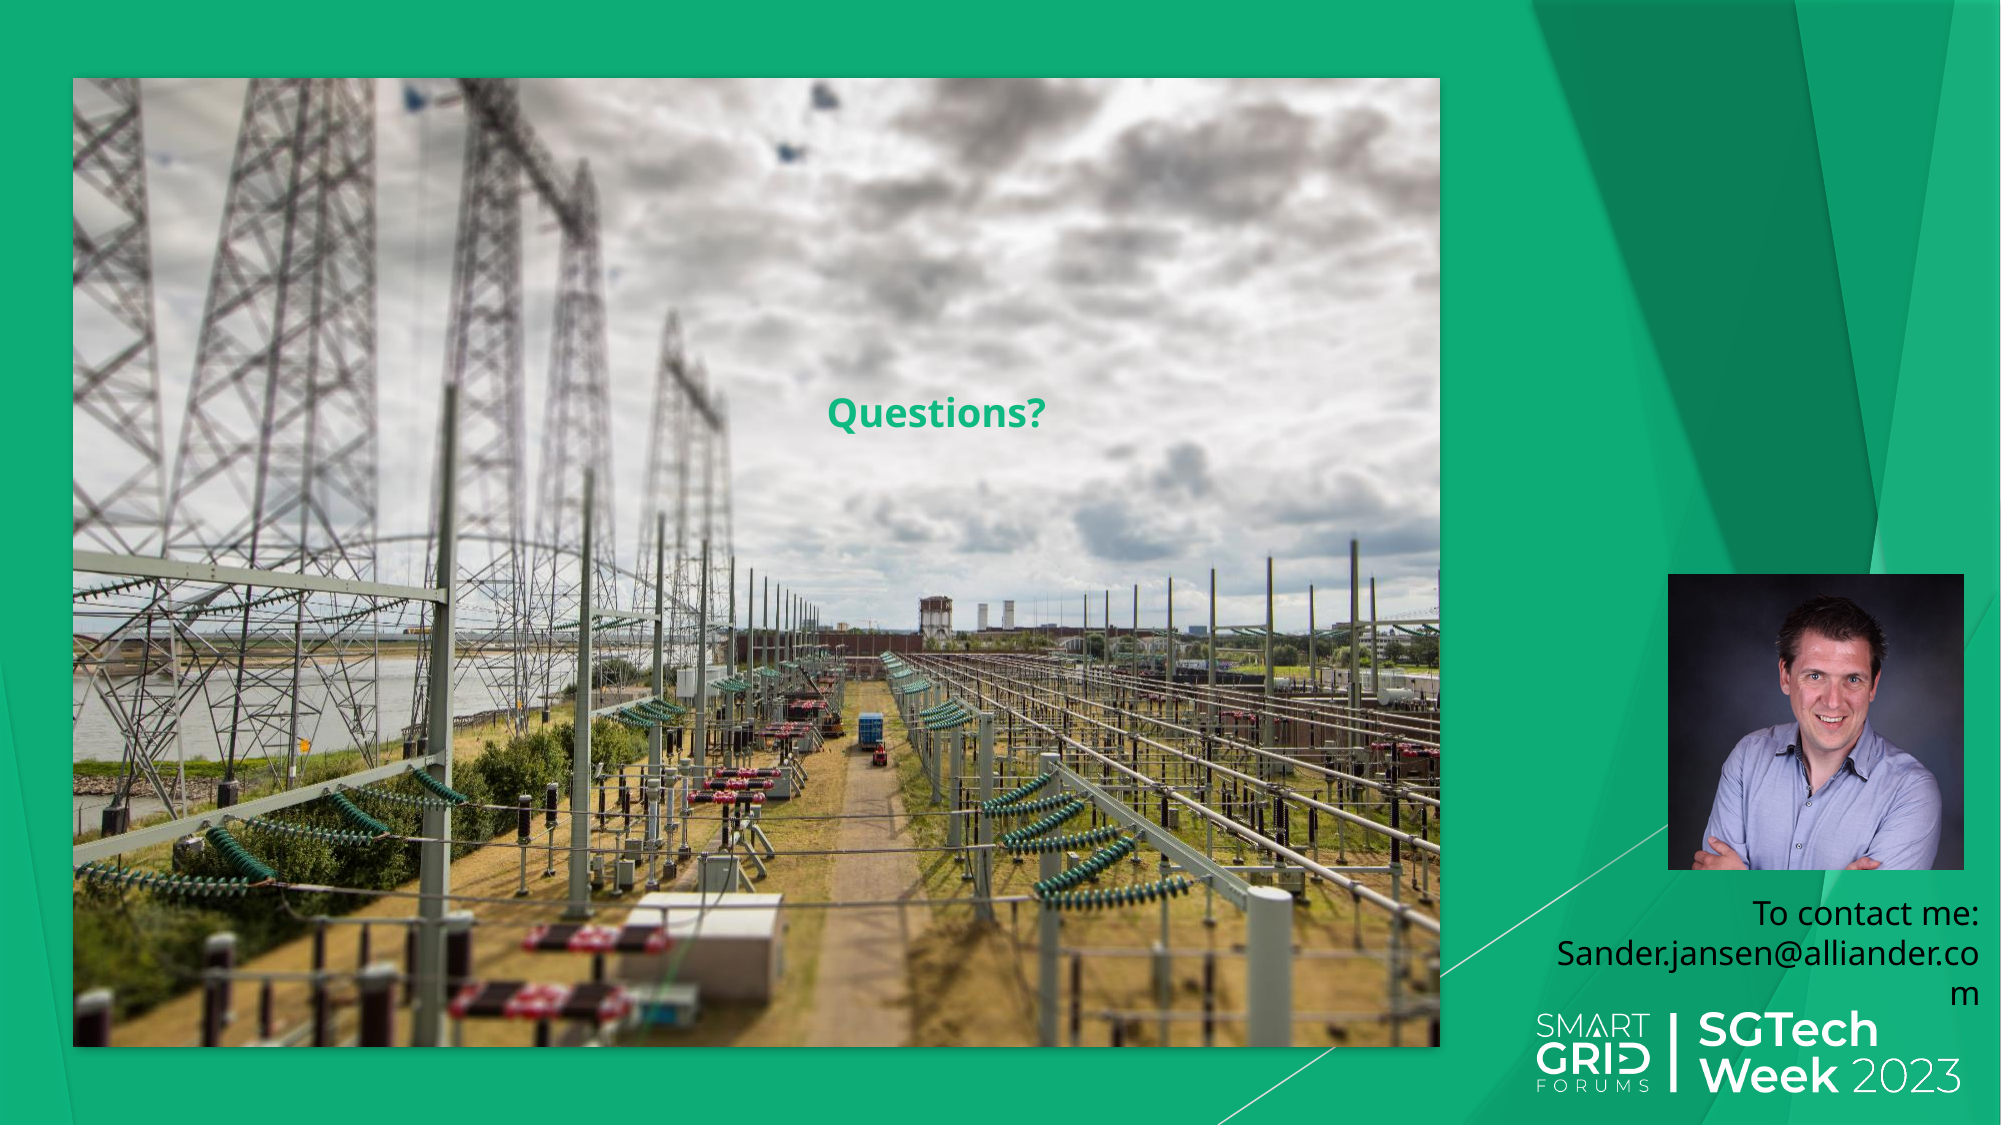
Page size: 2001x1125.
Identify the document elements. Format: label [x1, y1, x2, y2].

picture [1667, 573, 1965, 871]
picture [1518, 1002, 1977, 1107]
text_box [0, 0, 2000, 1125]
picture [72, 78, 1441, 1047]
